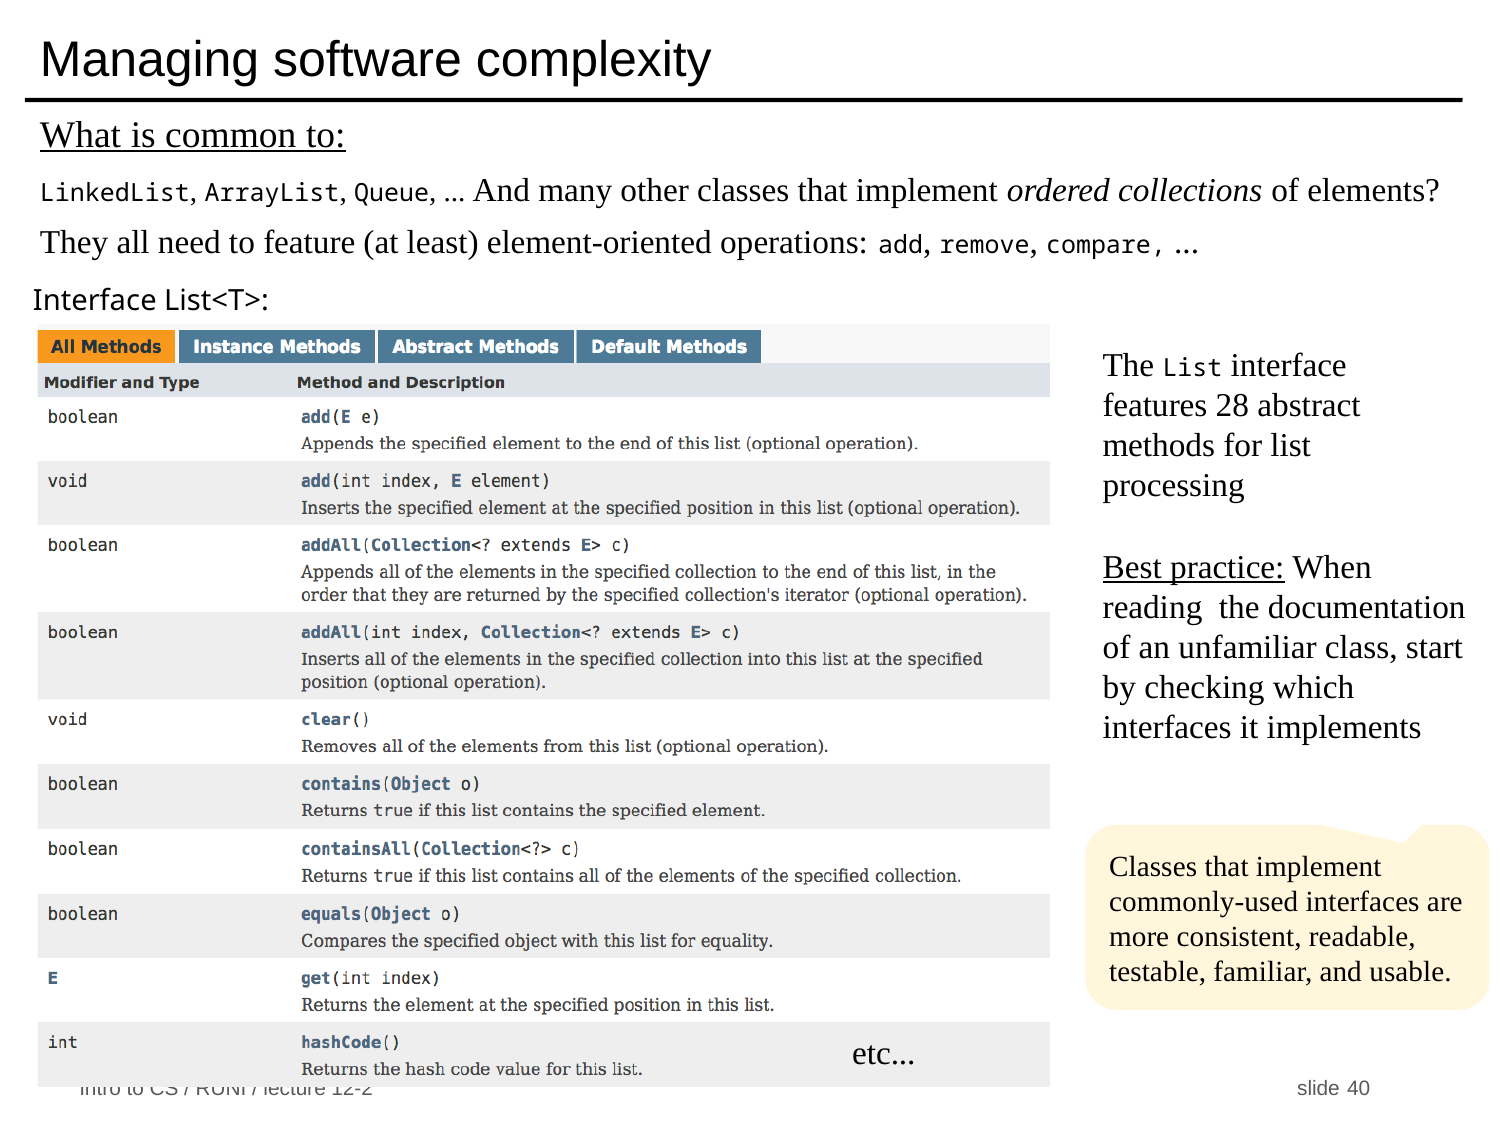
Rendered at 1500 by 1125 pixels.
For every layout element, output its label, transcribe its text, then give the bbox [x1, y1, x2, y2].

text_box The List interface features 28 abstract methods for list processing [1291, 335, 1400, 524]
text_box Best practice: When reading the documentation of an unfamiliar class, start by checking which interfaces it implements [1291, 537, 1490, 726]
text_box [0, 253, 1288, 1105]
text_box Classes that implement commonly-used interfaces are more consistent, readable, testable, familiar, and usable. [1291, 824, 1490, 1010]
list What is common to: LinkedList, ArrayList, Queue, ... And many other classes that implement ordered collections of elements? They all need to feature (at least) element-oriented operations: add, remove, compare, ... [24, 102, 1463, 288]
title Managing software complexity [24, 12, 1463, 100]
